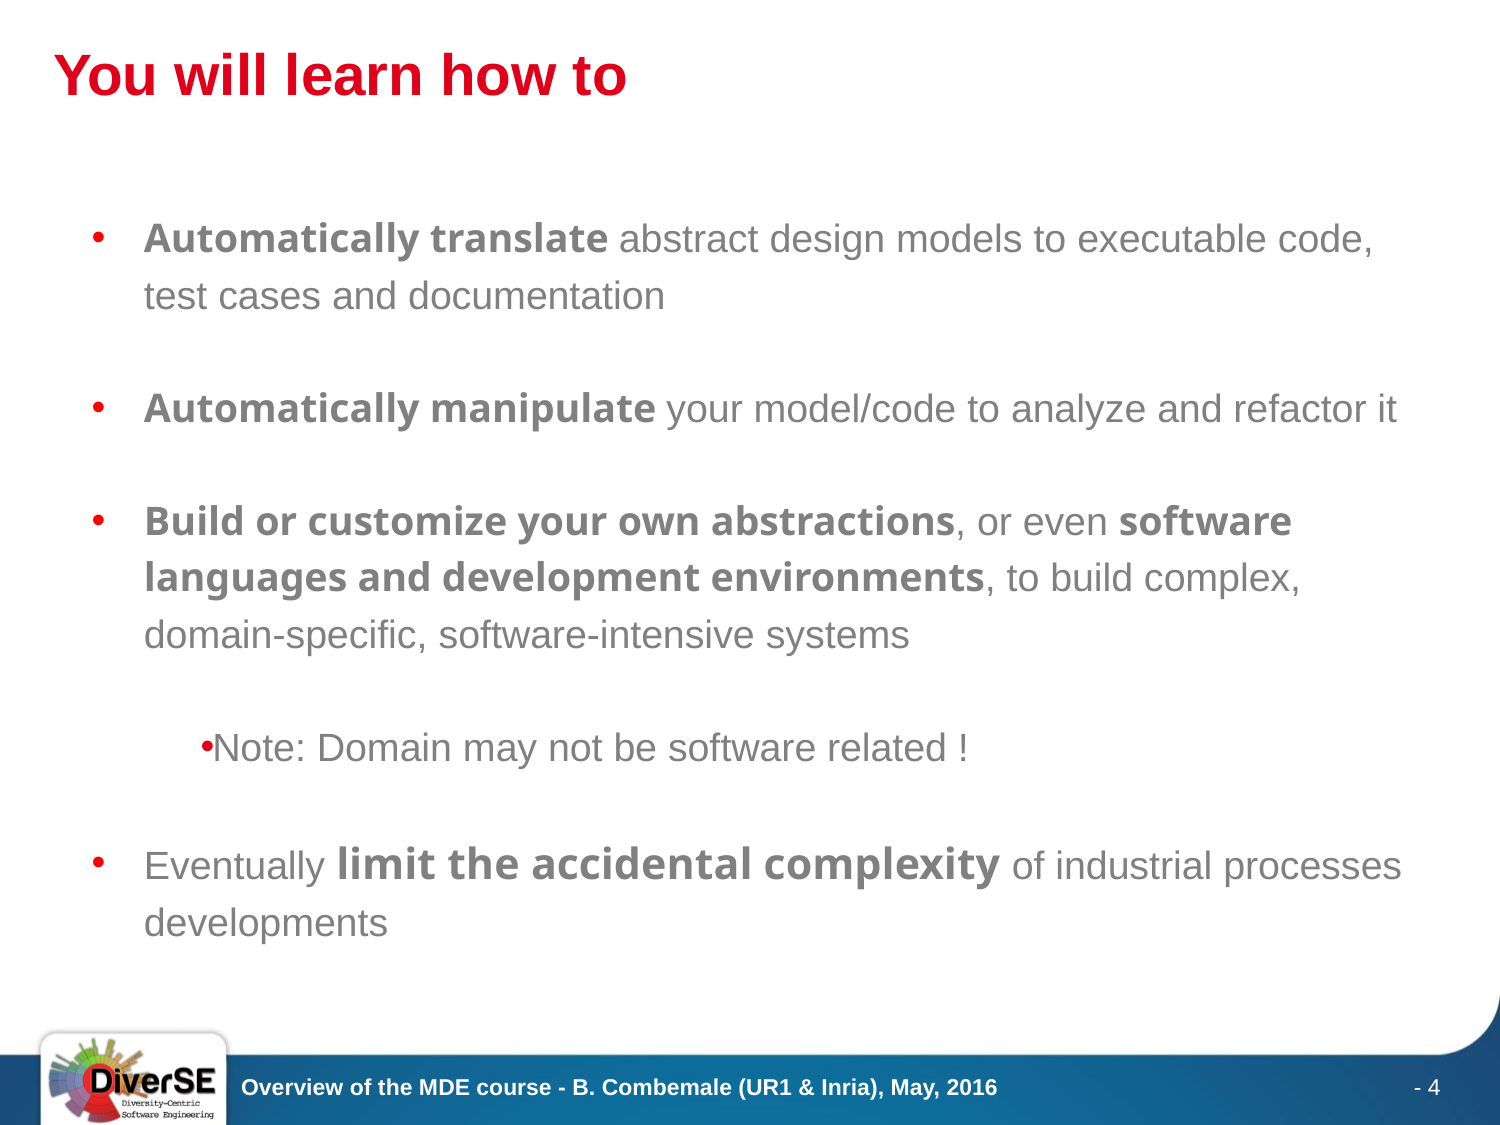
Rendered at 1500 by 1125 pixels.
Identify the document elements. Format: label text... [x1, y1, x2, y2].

slide_number - 4 [1413, 1064, 1500, 1110]
picture [0, 947, 1500, 1125]
footer Overview of the MDE course - B. Combemale (UR1 & Inria), May, 2016 [241, 1064, 1376, 1110]
text_box Automatically translate abstract design models to executable code, test cases and documentation Automatically manipulate your model/code to analyze and refactor it Build or customize your own abstractions, or even software languages and development environments, to build complex, domain-specific, software-intensive systems Note: Domain may not be software related ! Eventually limit the accidental complexity of industrial processes developments [76, 196, 1459, 965]
title You will learn how to [52, 18, 1459, 126]
